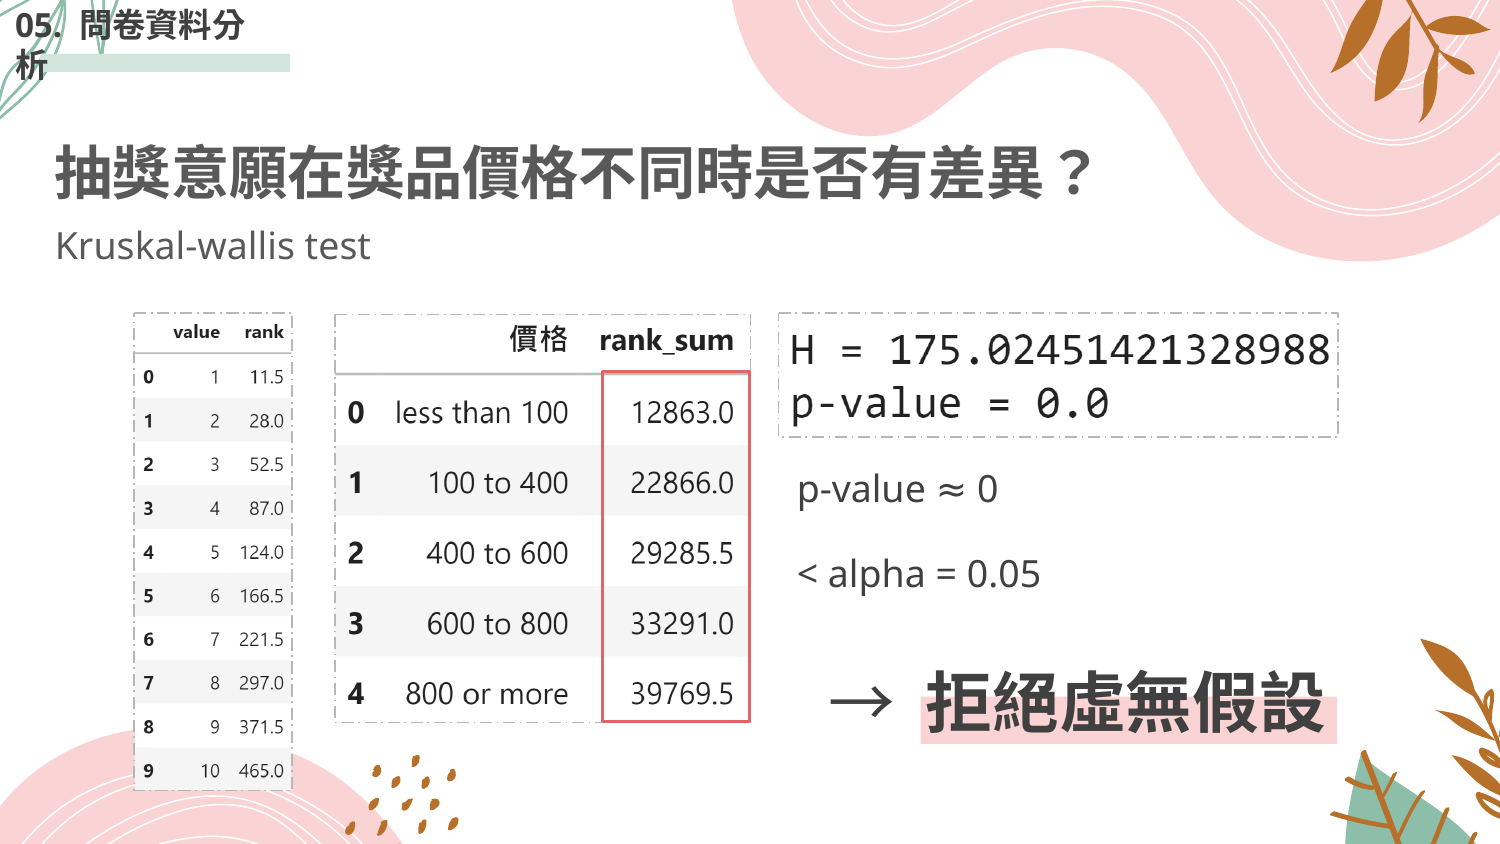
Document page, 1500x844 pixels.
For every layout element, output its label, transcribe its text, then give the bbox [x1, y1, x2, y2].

text_box → 拒絕虛無假設 [813, 653, 1342, 748]
title 抽獎意願在獎品價格不同時是否有差異？ [39, 121, 1306, 265]
list p-value ≈ 0 < alpha = 0.05 [781, 446, 1228, 622]
text_box 05. 問卷資料分析 [0, 0, 290, 88]
picture [335, 314, 751, 722]
text_box Kruskal-wallis test [39, 199, 455, 271]
picture [134, 313, 292, 790]
picture [778, 313, 1338, 437]
